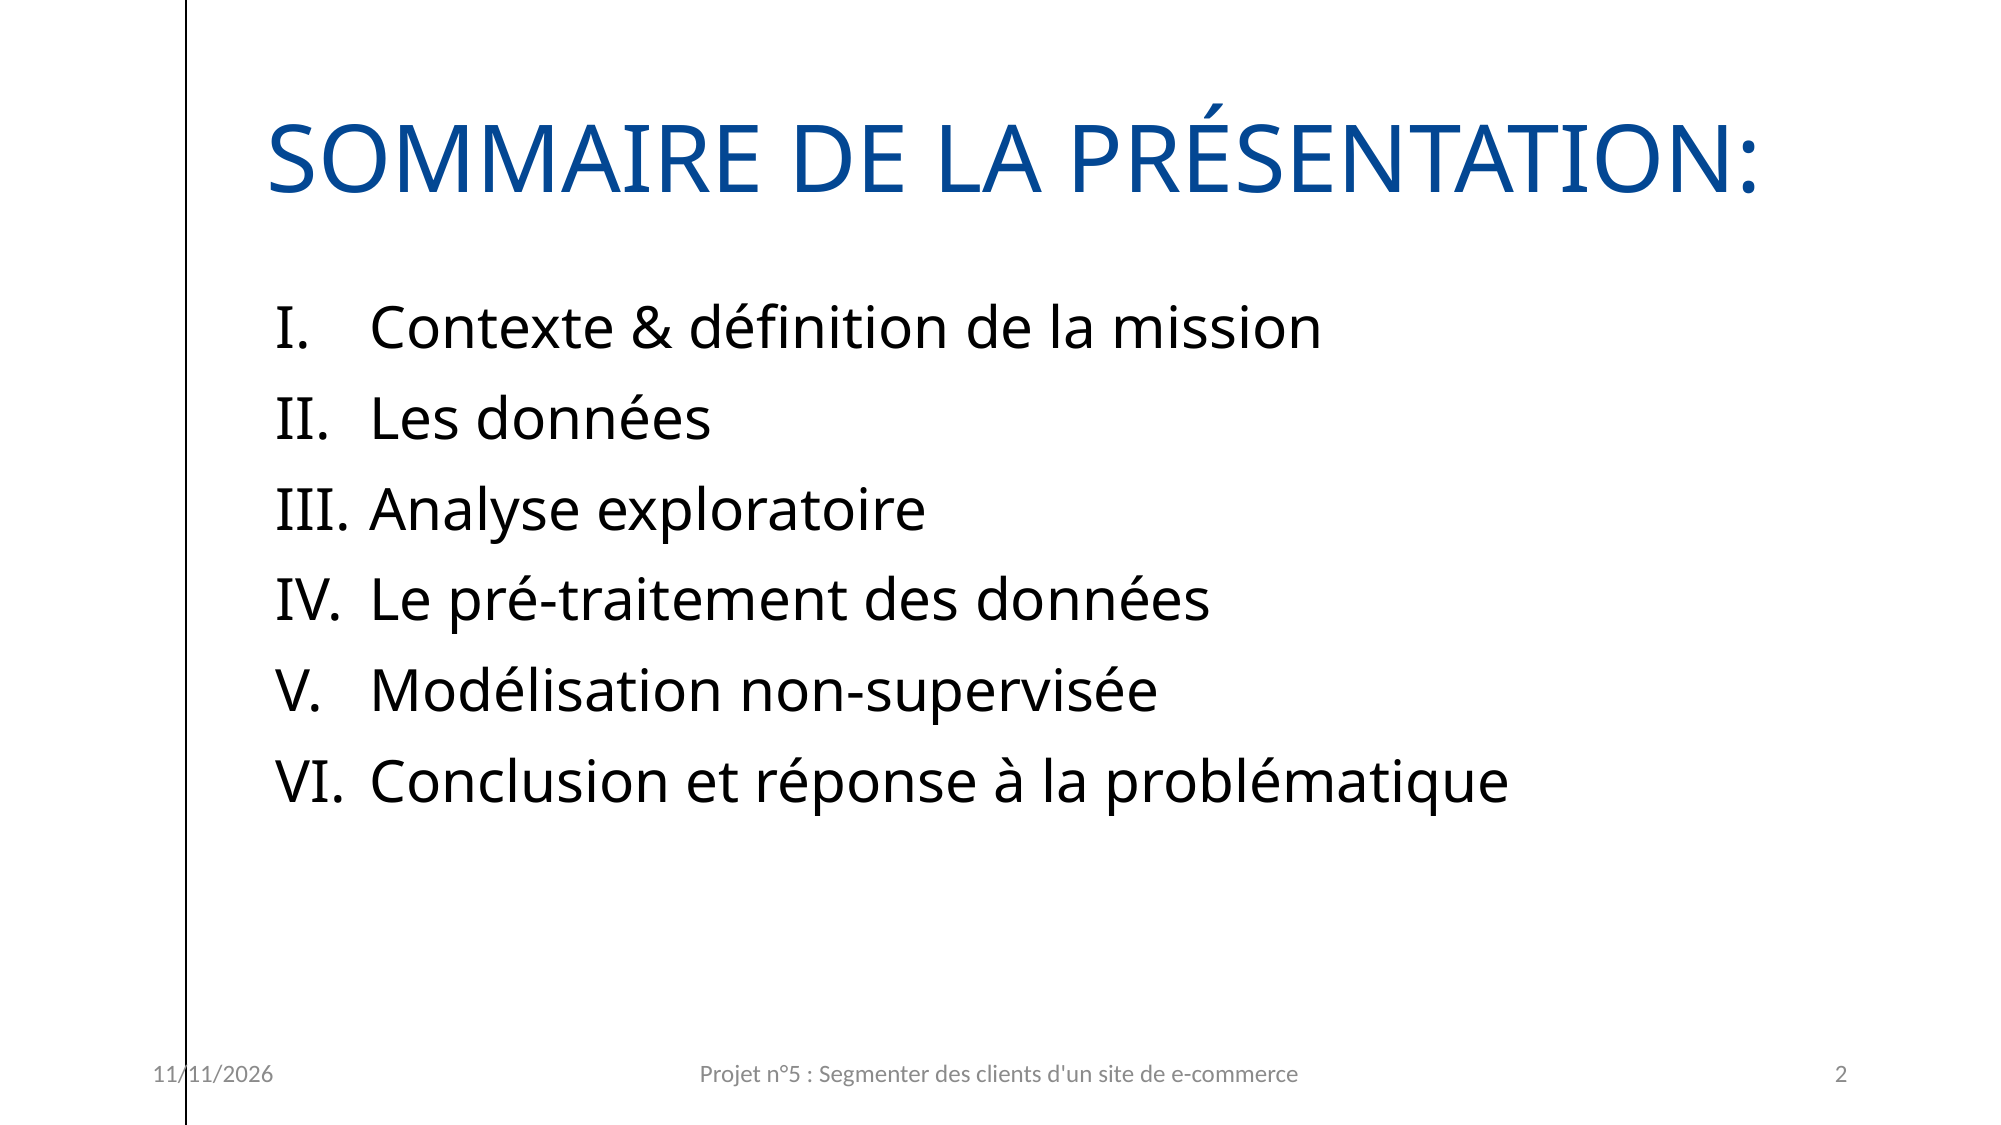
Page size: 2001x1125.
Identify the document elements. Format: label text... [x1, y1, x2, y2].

footer Projet n°5 : Segmenter des clients d'un site de e-commerce [662, 1042, 1338, 1103]
list Contexte & définition de la mission Les données Analyse exploratoire Le pré-traitement des données Modélisation non-supervisée Conclusion et réponse à la problématique [275, 282, 1939, 843]
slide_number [137, 1042, 588, 1103]
title Sommaire de la présentation: [266, 55, 1930, 221]
slide_number 2 [1412, 1042, 1863, 1103]
